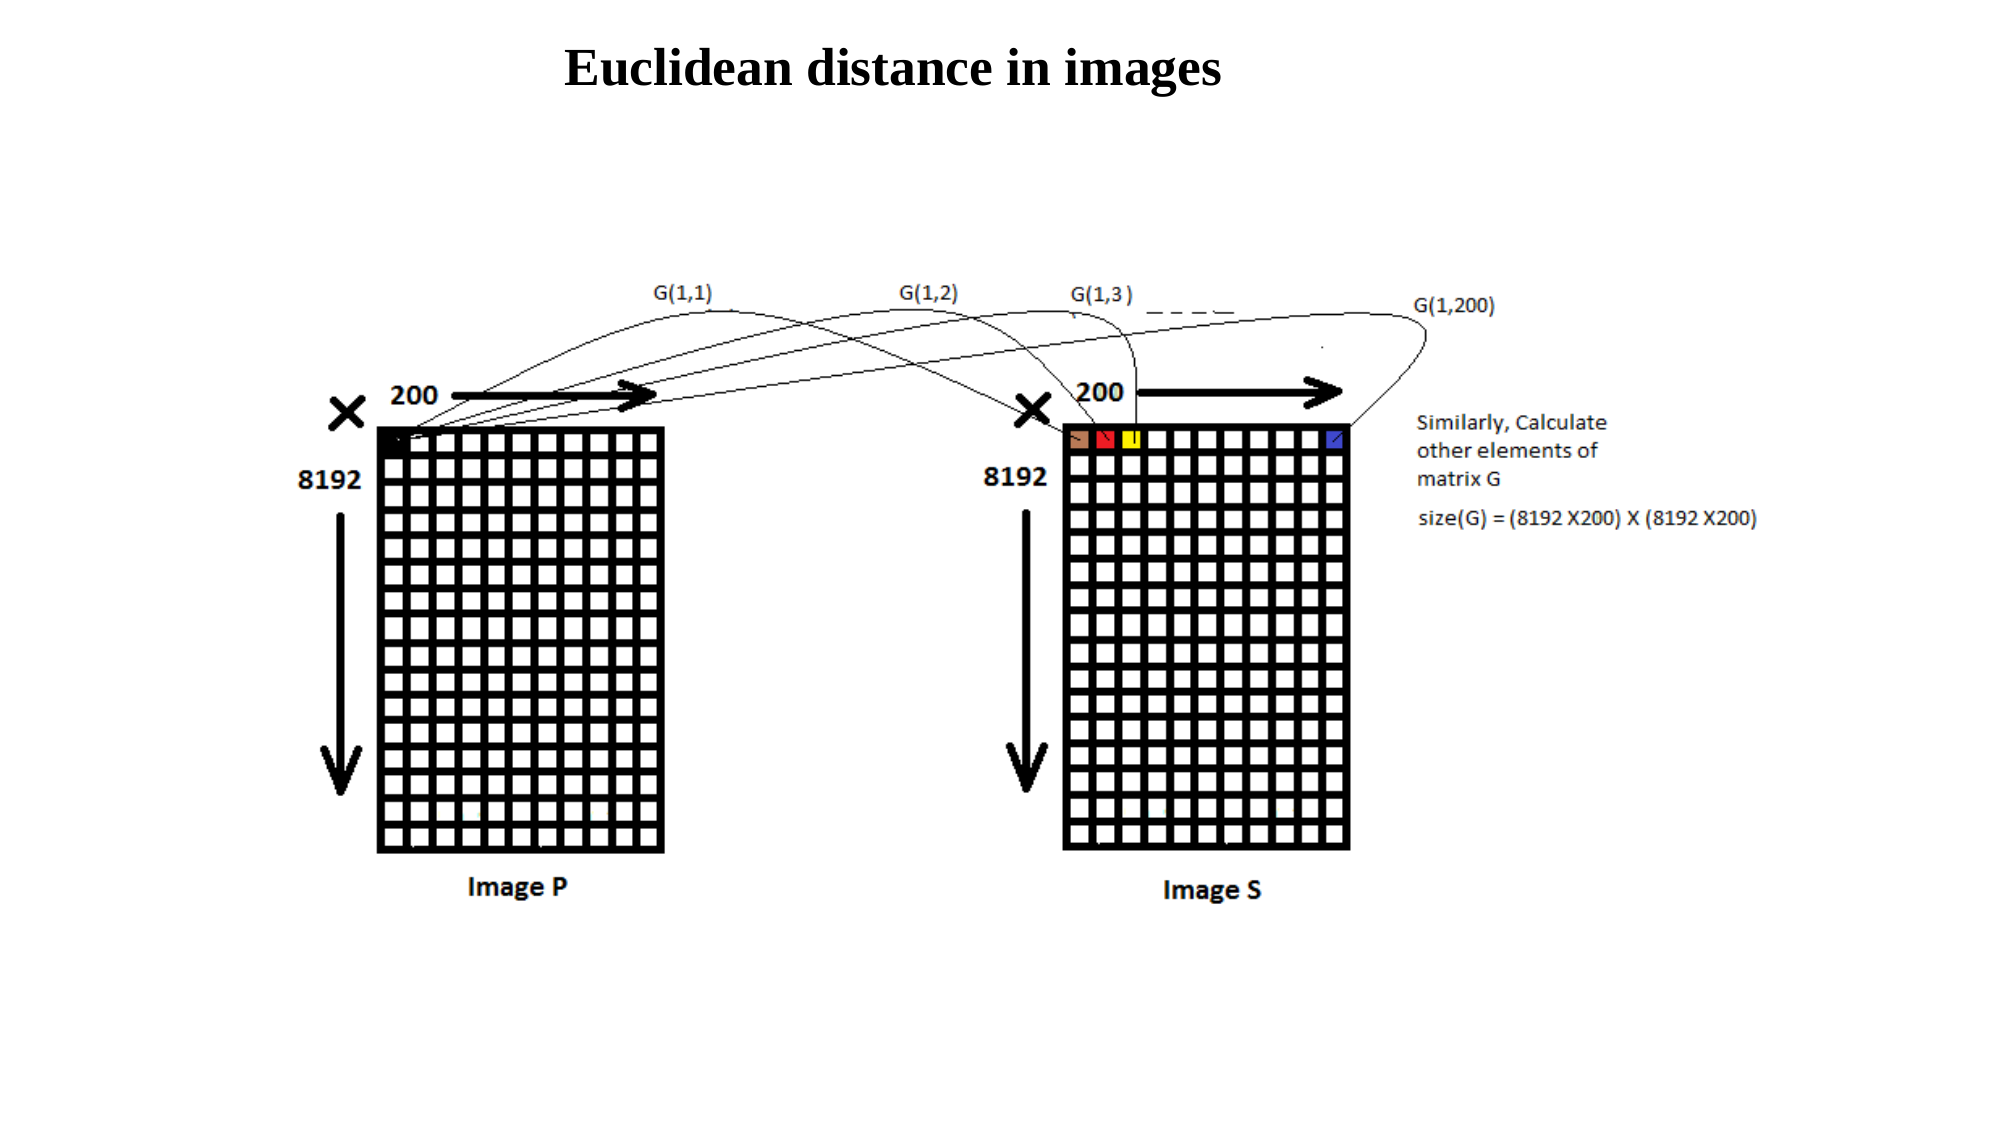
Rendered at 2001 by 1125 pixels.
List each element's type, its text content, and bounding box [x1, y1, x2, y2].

title Euclidean distance in images [549, 31, 1355, 105]
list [271, 278, 1801, 965]
